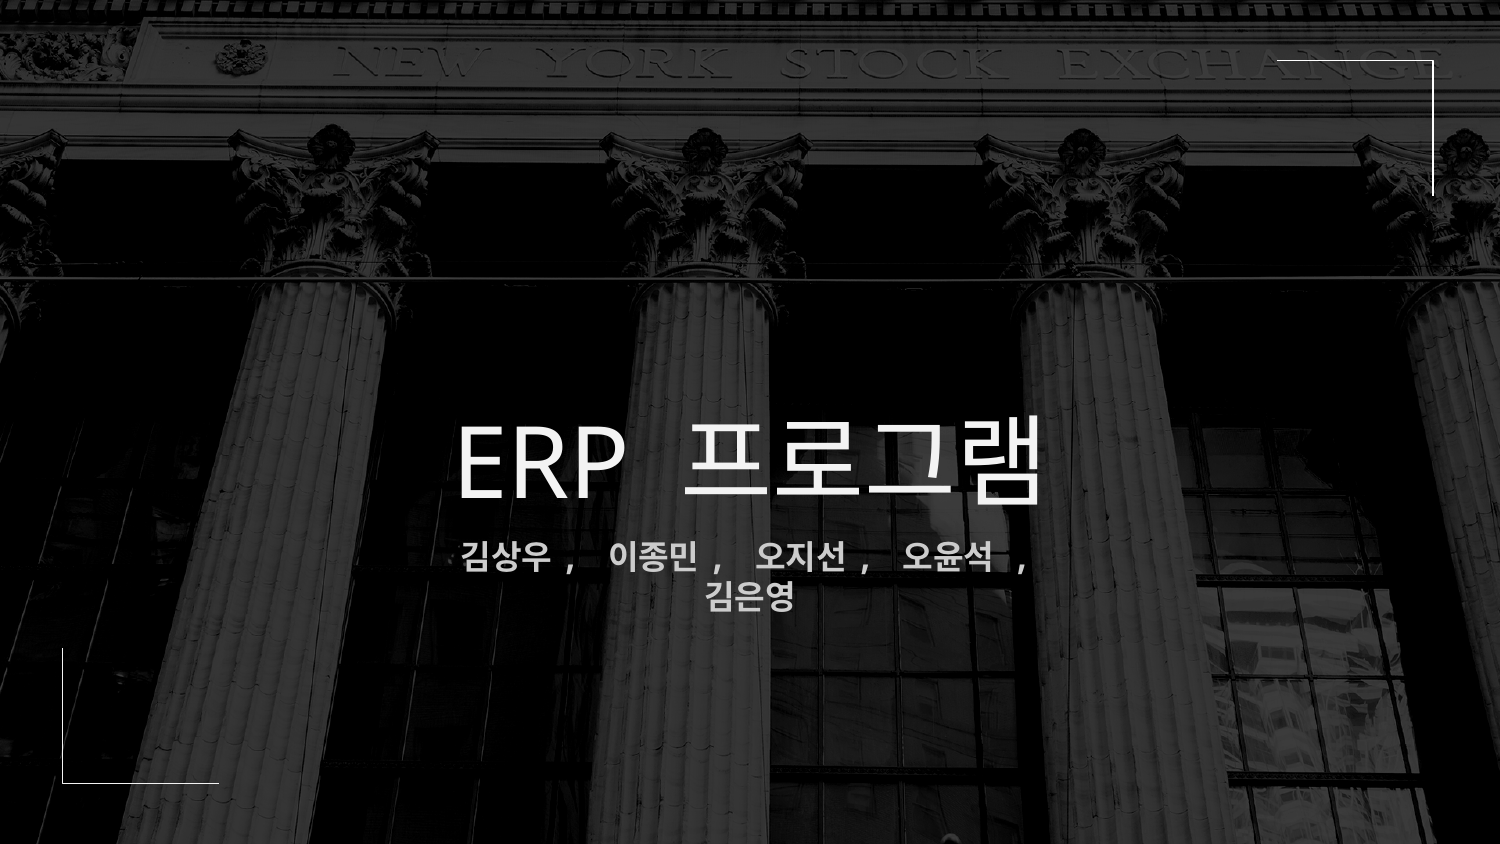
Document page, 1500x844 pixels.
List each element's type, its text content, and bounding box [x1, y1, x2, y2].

title ERP 프로그램 [401, 241, 1099, 534]
picture [0, 0, 1500, 844]
text_box [62, 647, 219, 784]
subtitle 김상우, 이종민, 오지선, 오윤석 ,김은영 [416, 534, 1084, 632]
text_box [1276, 60, 1433, 196]
